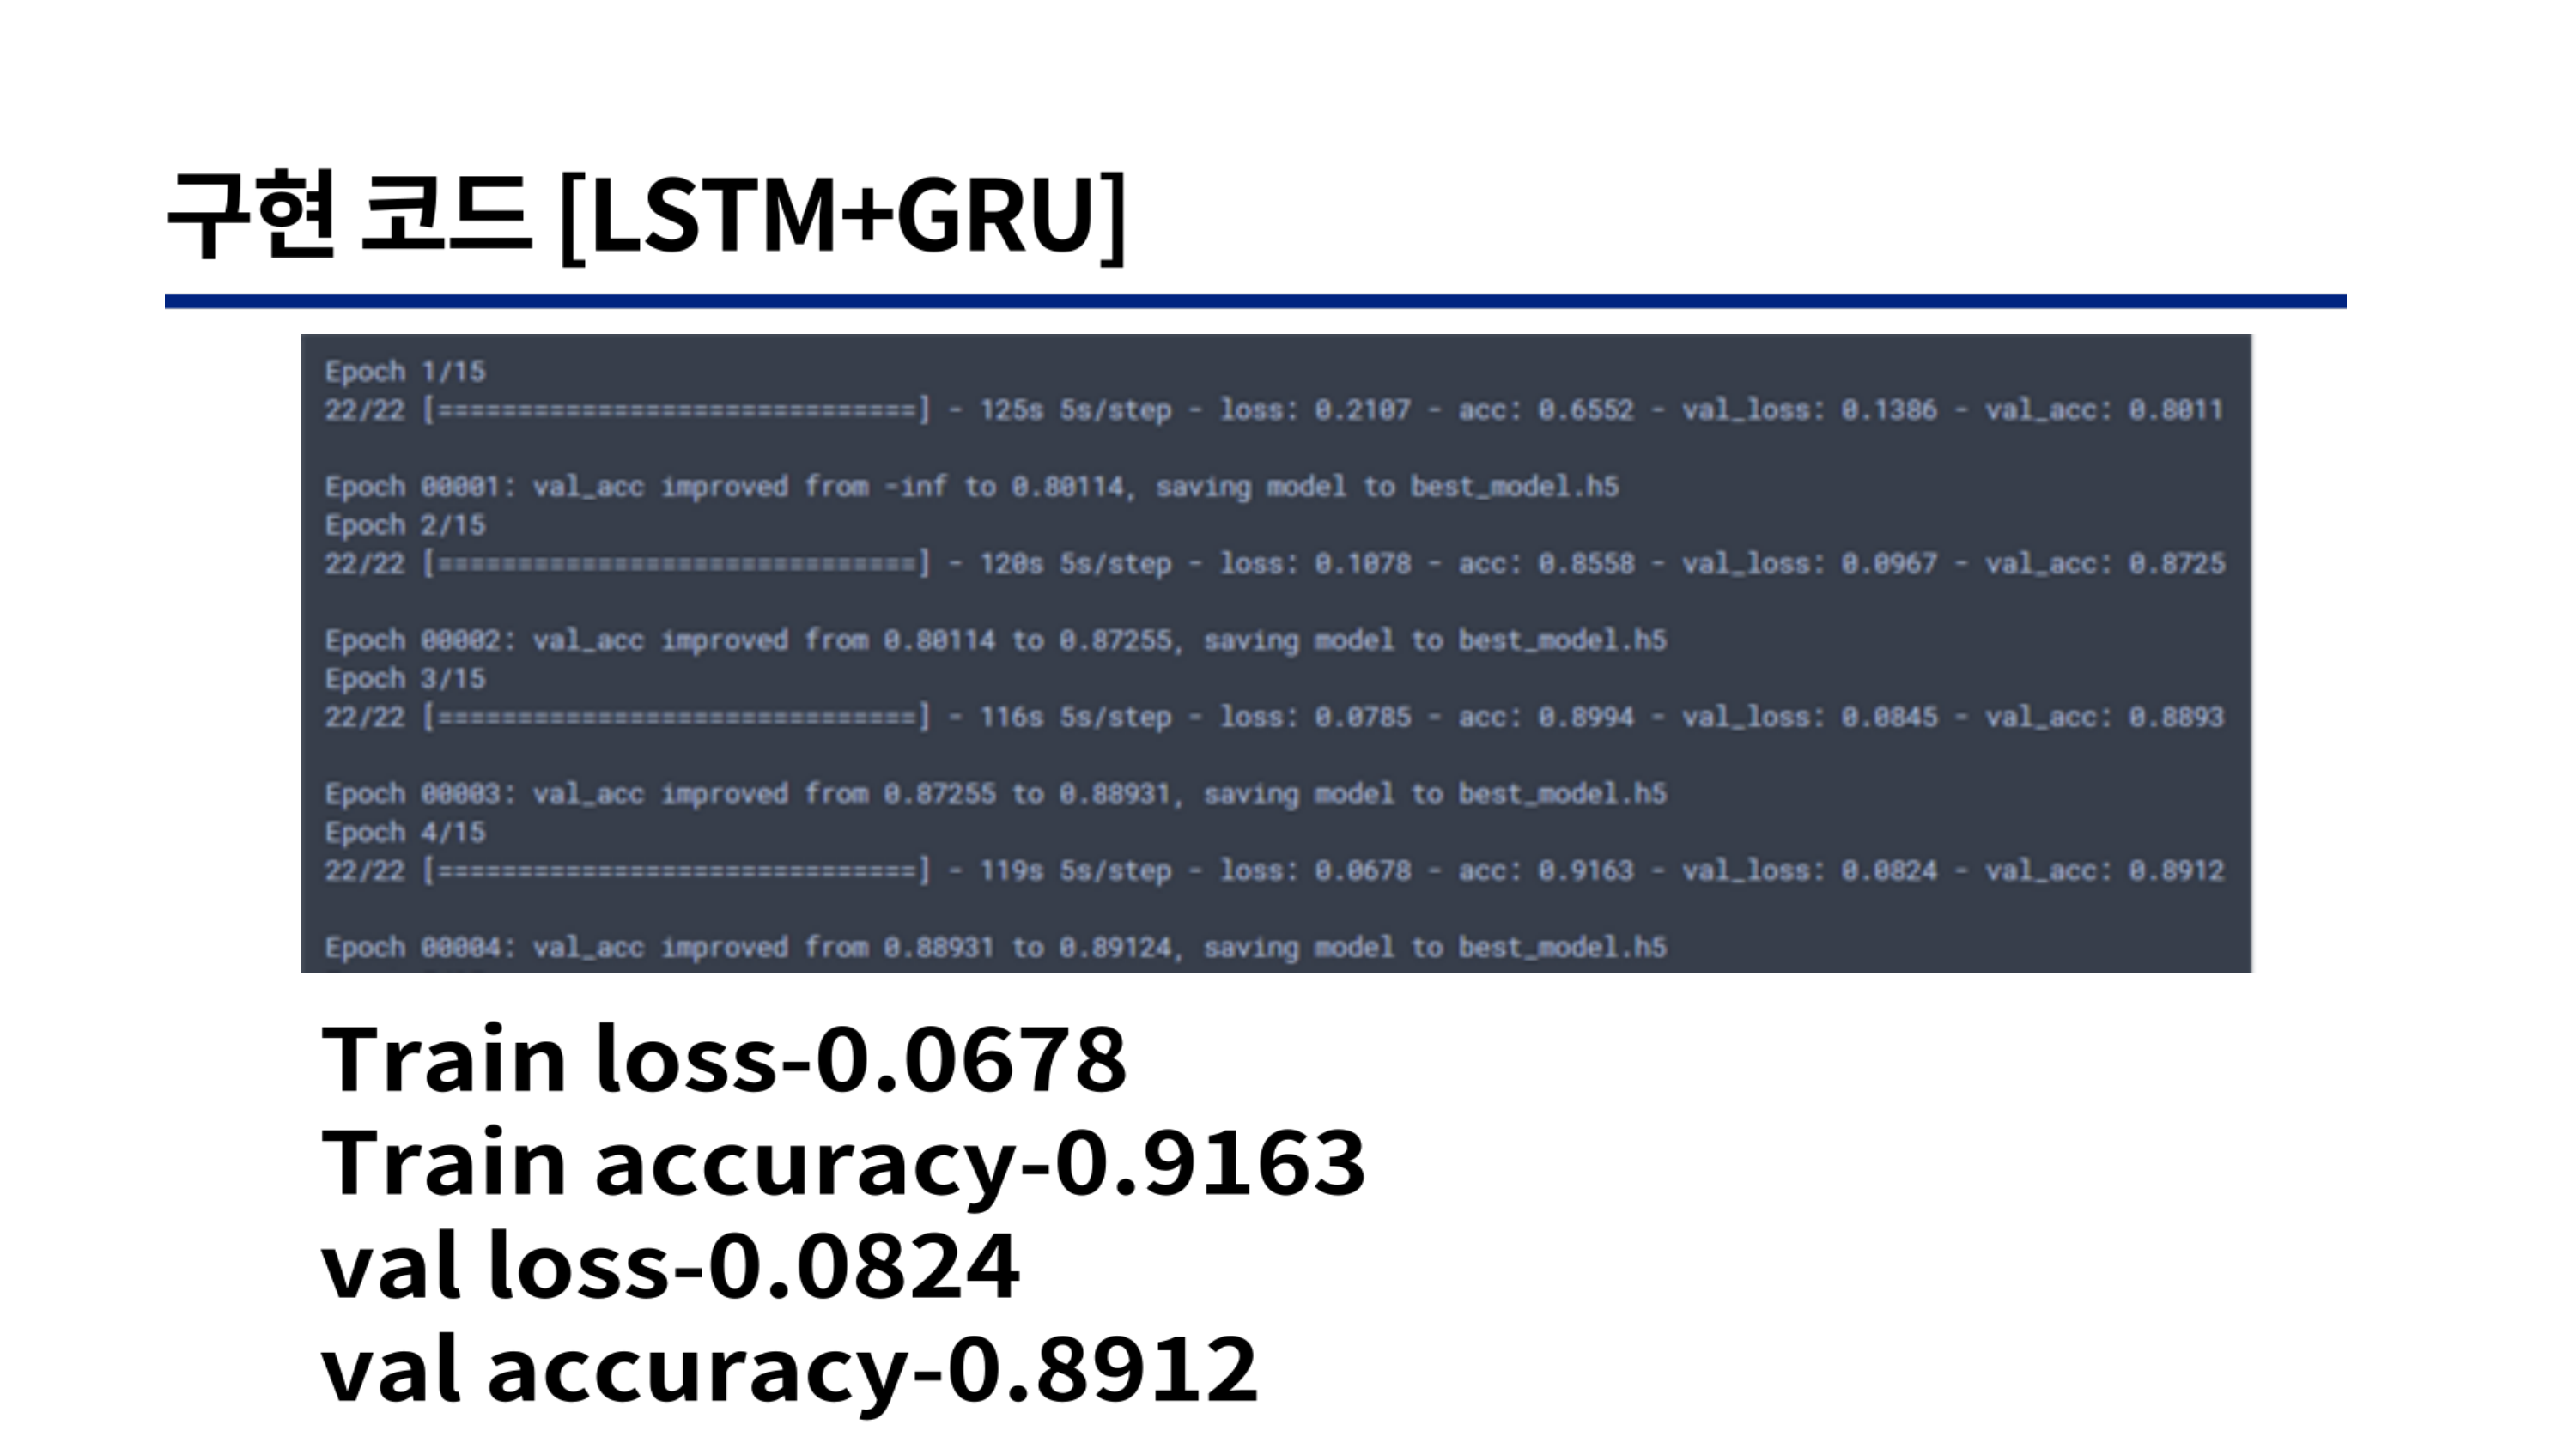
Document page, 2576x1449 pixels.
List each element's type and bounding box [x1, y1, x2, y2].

text_box [301, 334, 2384, 973]
picture [305, 884, 1413, 1449]
text_box [164, 273, 2348, 329]
picture [149, 127, 1182, 315]
